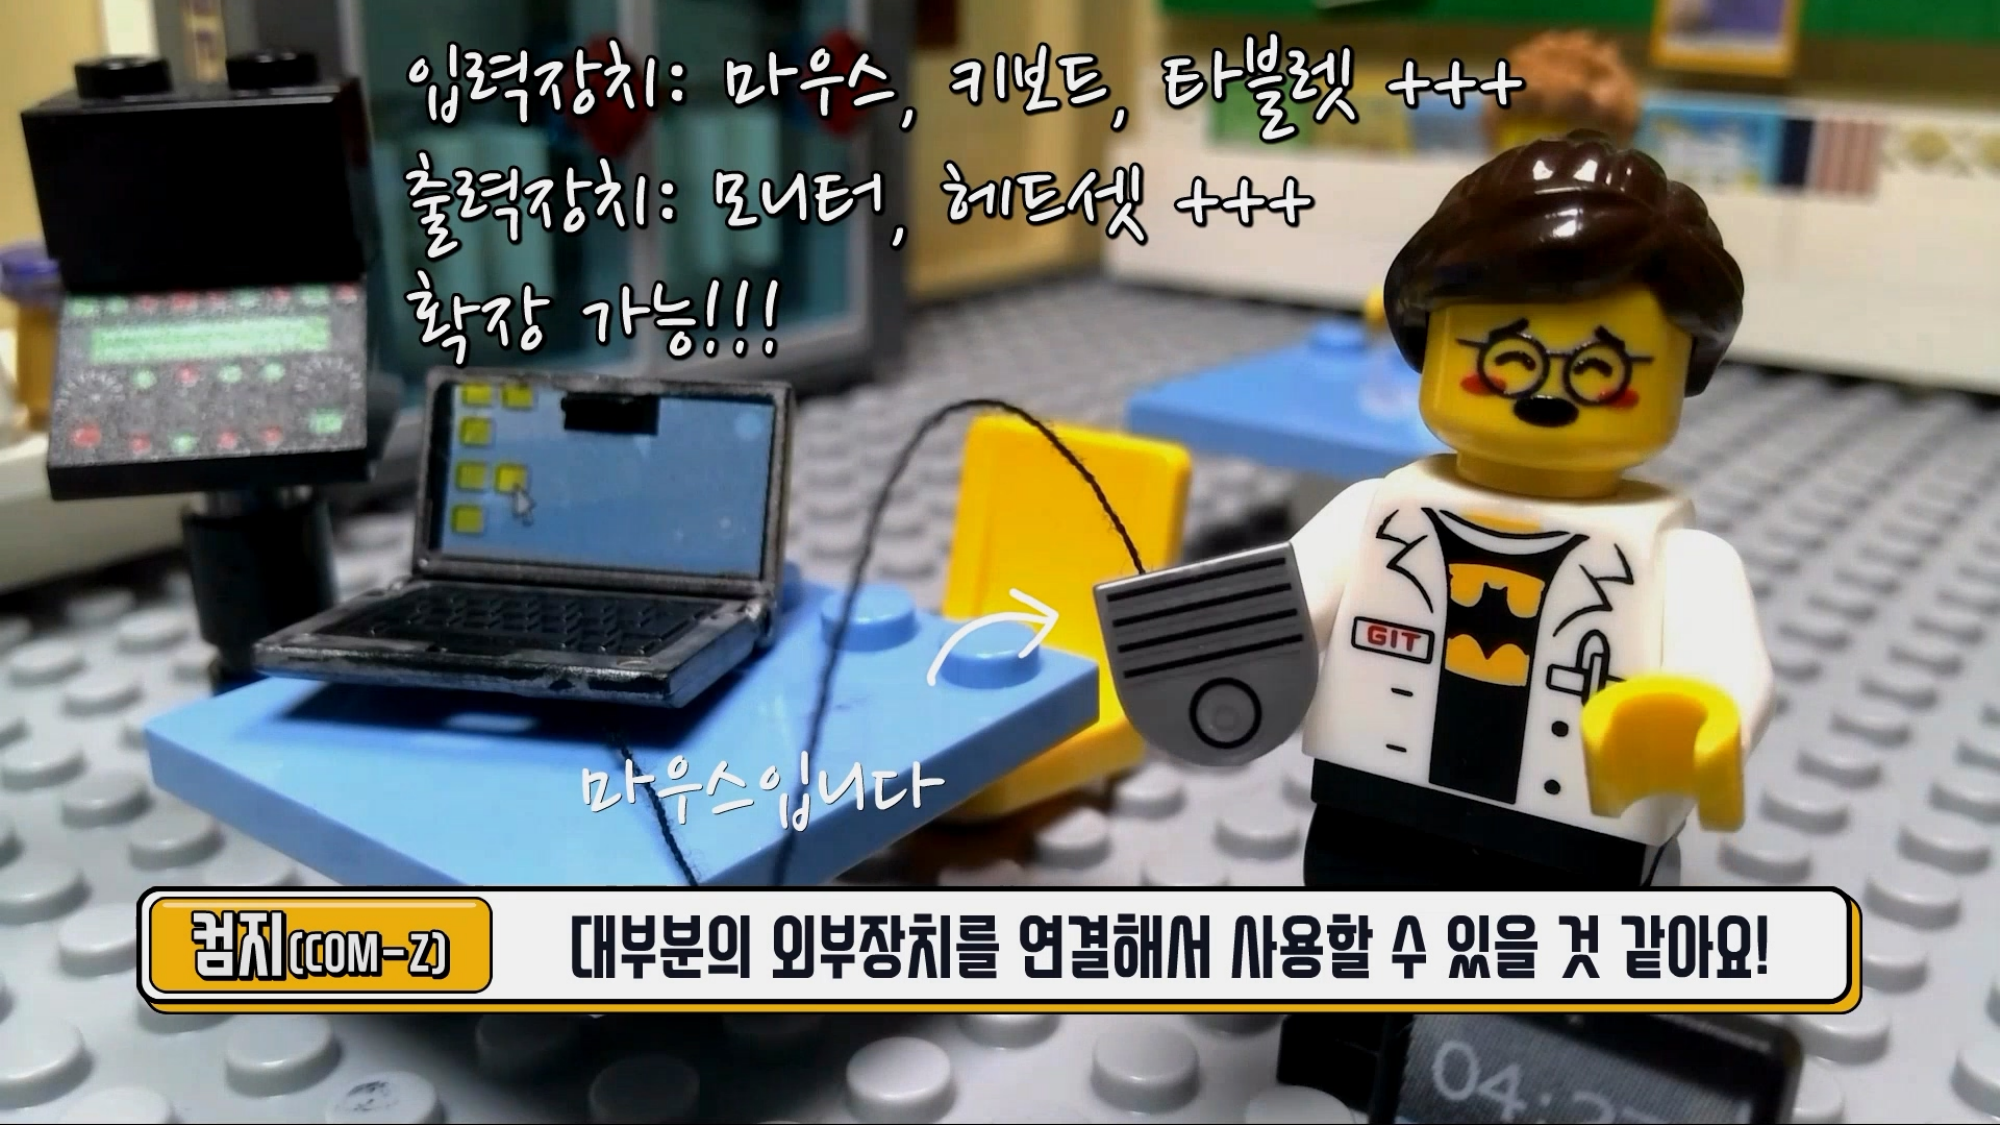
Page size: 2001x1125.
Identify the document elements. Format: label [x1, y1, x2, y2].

list [0, 0, 2000, 1125]
